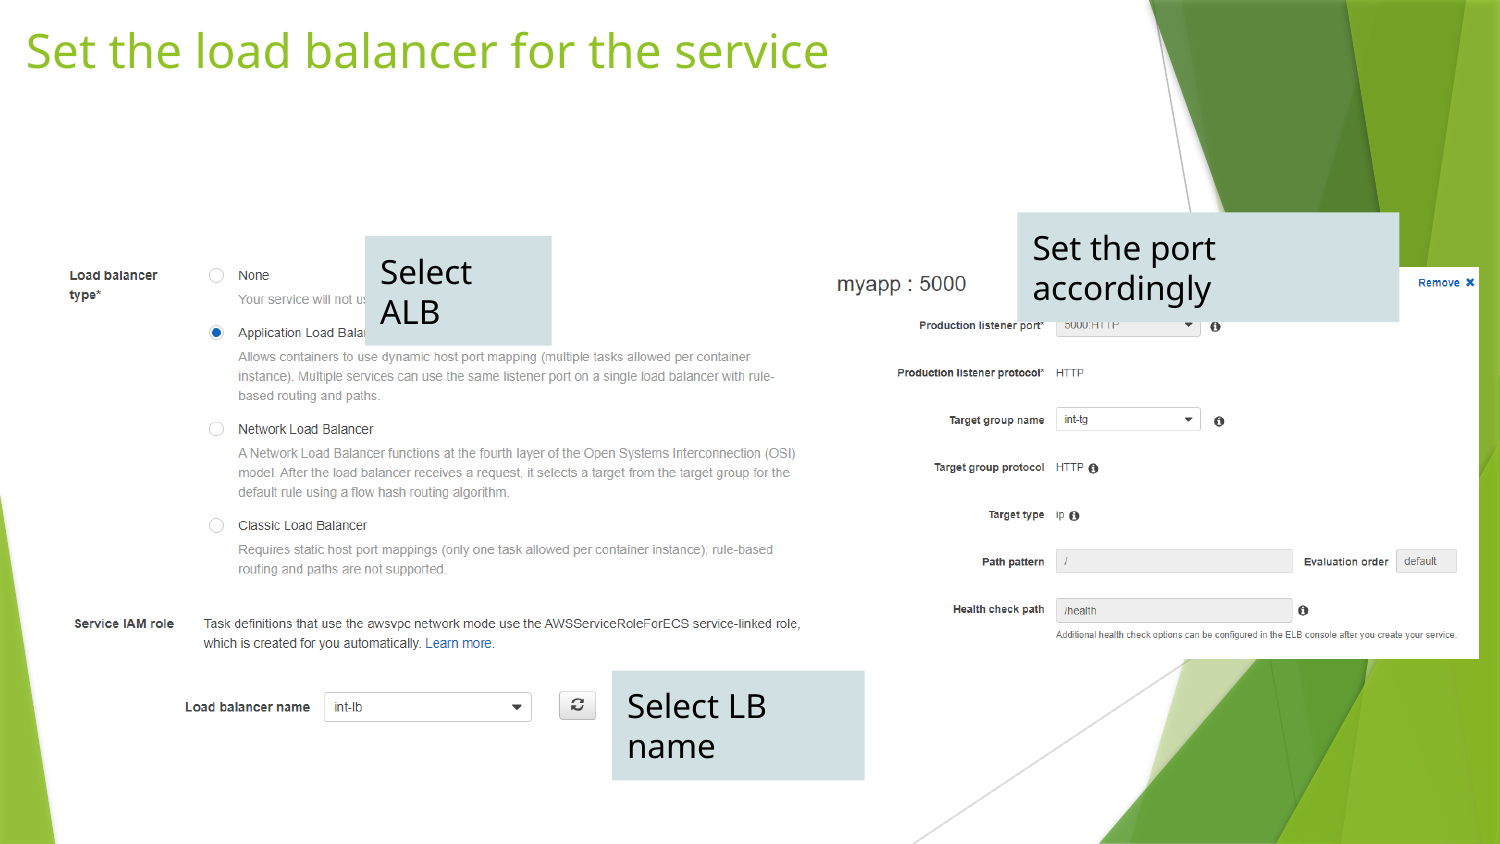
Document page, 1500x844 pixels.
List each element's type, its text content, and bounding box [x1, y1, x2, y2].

picture [41, 246, 818, 737]
text_box Select LB name [612, 670, 865, 781]
text_box Set the port accordingly [1017, 212, 1400, 266]
picture [828, 266, 1480, 660]
title Set the load balancer for the service [10, 5, 1273, 94]
text_box Select ALB [365, 235, 552, 245]
